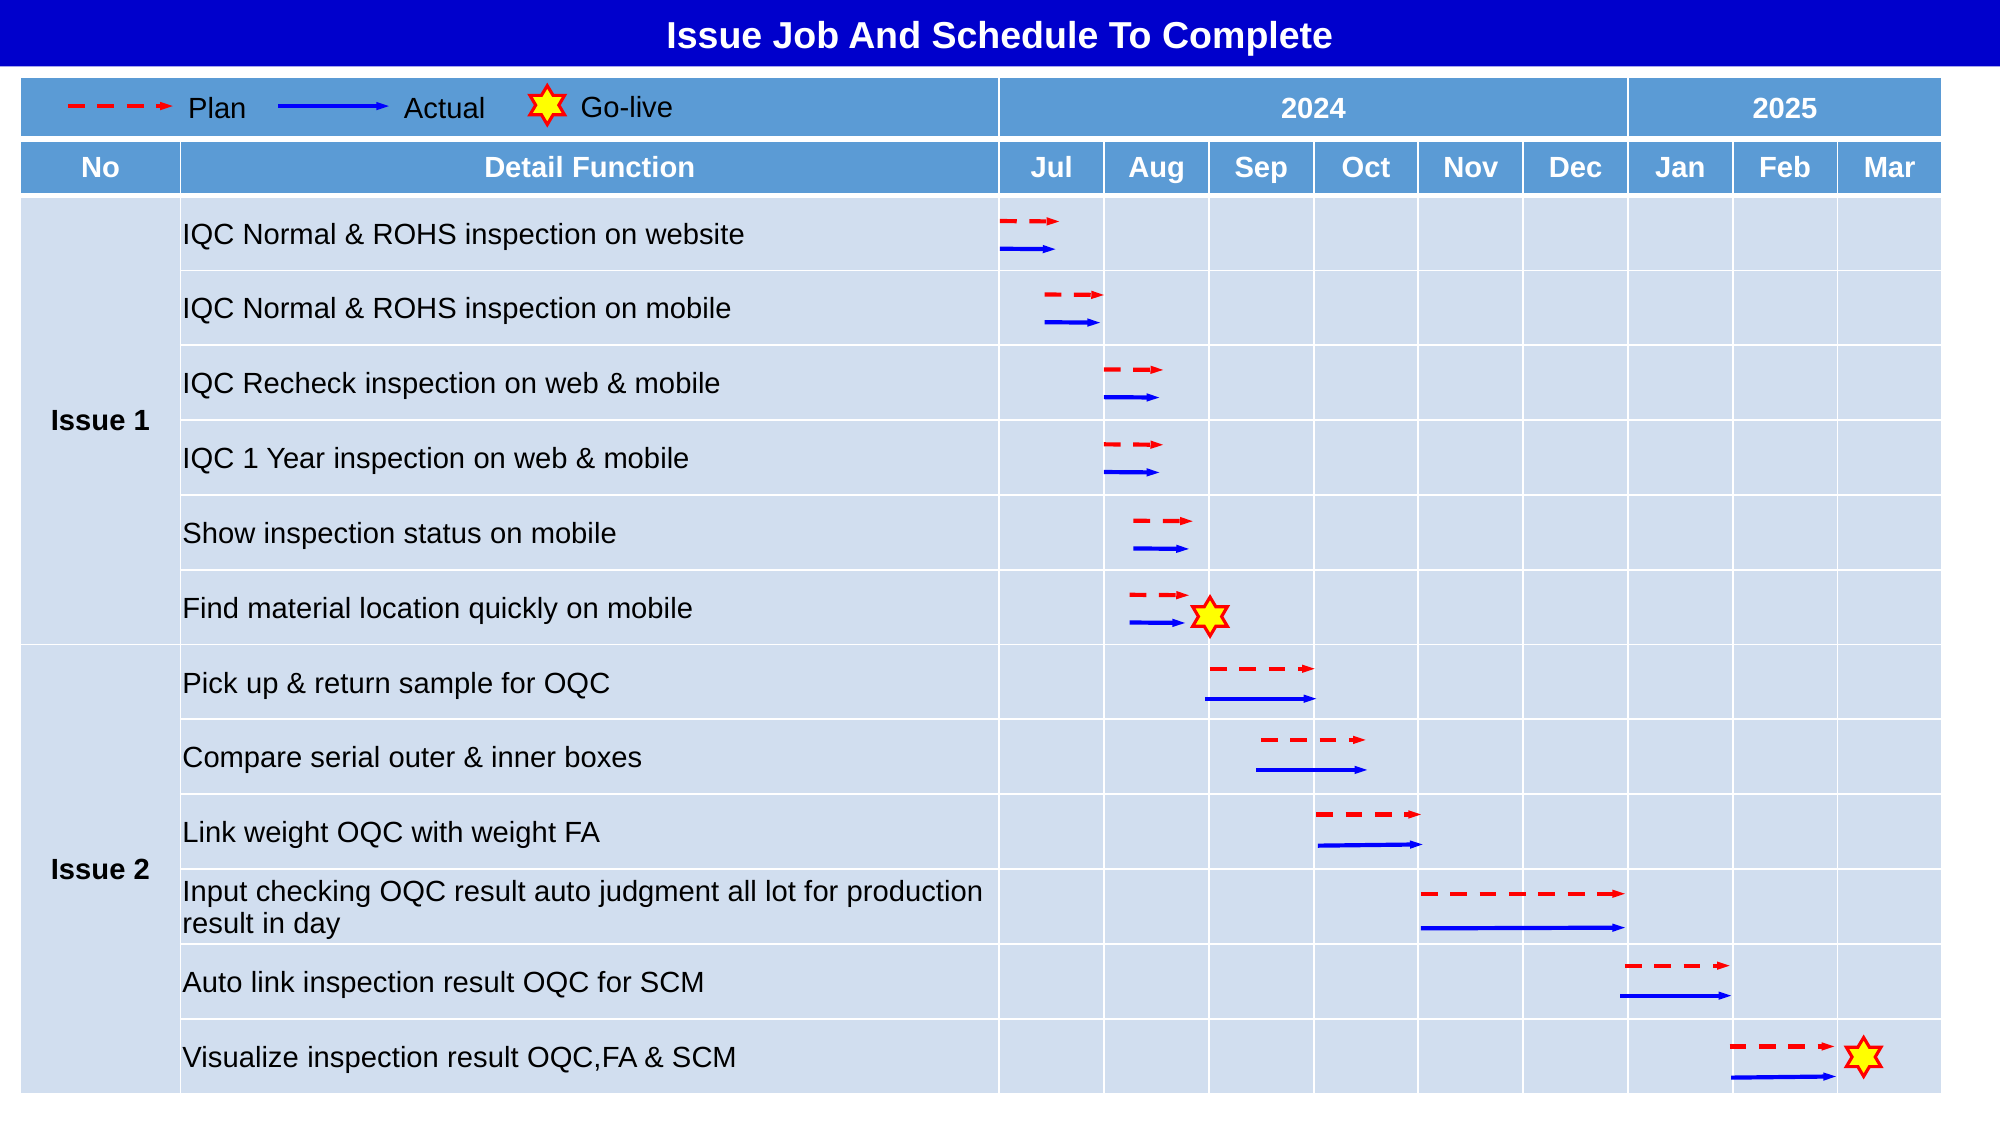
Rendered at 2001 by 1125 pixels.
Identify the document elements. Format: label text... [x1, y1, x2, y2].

table_cell [1315, 346, 1417, 419]
table_cell [1629, 496, 1732, 569]
table_cell [1734, 271, 1837, 344]
table_cell [1210, 669, 1313, 697]
table_cell [1315, 945, 1417, 1018]
table_cell [1105, 870, 1208, 943]
table_cell [1838, 421, 1941, 494]
table_cell [1000, 496, 1103, 569]
table_cell [1000, 870, 1103, 943]
table_cell Detail Function [181, 142, 998, 193]
table_cell Input checking OQC result auto judgment all lot for production result in day [181, 870, 998, 943]
table_cell [1315, 870, 1417, 943]
table_cell [1734, 346, 1837, 419]
table_cell [1524, 198, 1627, 270]
table_cell [1419, 720, 1522, 793]
table_header 2024 [1000, 78, 1627, 136]
table_cell [1629, 945, 1732, 995]
table_cell [1315, 421, 1417, 494]
table_cell Compare serial outer & inner boxes [181, 720, 998, 793]
table_cell [1105, 346, 1208, 419]
table_cell [1000, 645, 1103, 718]
table_cell [1734, 421, 1837, 494]
table_cell [1105, 198, 1208, 270]
table_cell [1419, 271, 1522, 344]
table_cell Feb [1734, 142, 1837, 193]
table_cell [1524, 945, 1627, 1018]
table_cell [1000, 945, 1103, 1018]
table_cell [1838, 271, 1941, 344]
table_cell [1524, 421, 1627, 494]
table_cell [1838, 1020, 1941, 1093]
table_cell [1419, 645, 1522, 718]
text_box [528, 83, 565, 127]
table_cell [1524, 271, 1627, 344]
table_cell Find material location quickly on mobile [181, 571, 998, 644]
table_cell IQC 1 Year inspection on web & mobile [181, 421, 998, 494]
table_cell [1629, 571, 1732, 644]
table_cell [1734, 198, 1837, 270]
table_cell Issue 2 [21, 645, 180, 1093]
table_cell [1419, 346, 1522, 419]
table_cell [1105, 945, 1208, 1018]
table_cell [1629, 198, 1732, 270]
table_cell [1838, 645, 1941, 718]
table_cell No [21, 142, 180, 193]
table_cell [1524, 571, 1627, 644]
table_cell [1105, 496, 1208, 569]
text_box Actual [389, 81, 501, 132]
text_box Go-live [565, 80, 689, 131]
table_cell [1210, 198, 1313, 270]
table_cell [1419, 795, 1522, 868]
table_cell [1000, 271, 1103, 344]
table_cell [1629, 795, 1732, 868]
table_cell [1838, 346, 1941, 419]
table_cell [1629, 645, 1732, 718]
table_cell [1210, 271, 1313, 344]
table_cell [1000, 346, 1103, 419]
table_cell [1629, 346, 1732, 419]
table_cell IQC Normal & ROHS inspection on website [181, 198, 998, 270]
table_cell [1419, 571, 1522, 644]
table_cell [1105, 645, 1208, 718]
table_cell [1210, 795, 1313, 868]
table_cell [1000, 198, 1103, 270]
table_cell [1315, 645, 1417, 718]
table_cell [1419, 945, 1522, 1018]
table_cell Visualize inspection result OQC,FA & SCM [181, 1020, 998, 1093]
table_cell [1315, 271, 1417, 344]
text_box Issue Job And Schedule To Complete [0, 0, 2000, 67]
table_header 2025 [1629, 78, 1941, 136]
table_cell Issue 1 [21, 198, 180, 644]
table_cell [1419, 421, 1522, 494]
table_cell [1524, 645, 1627, 718]
table_cell [1000, 571, 1103, 644]
table_header [21, 78, 998, 136]
table_cell [1419, 198, 1522, 270]
table_cell [1524, 795, 1627, 868]
table_cell Oct [1315, 142, 1417, 193]
table_cell [1734, 870, 1837, 943]
table_cell [1210, 701, 1313, 718]
table_cell [1105, 720, 1208, 793]
table_cell [1734, 945, 1837, 1018]
table_cell [1210, 346, 1313, 419]
table_cell Jul [1000, 142, 1103, 193]
table_cell IQC Normal & ROHS inspection on mobile [181, 271, 998, 344]
table_cell [1629, 421, 1732, 494]
table_cell [1524, 870, 1627, 943]
table_cell [1524, 496, 1627, 569]
table_cell [1105, 795, 1208, 868]
table_cell [1105, 421, 1208, 494]
table_cell [1838, 720, 1941, 793]
table_cell [1315, 571, 1417, 644]
table_cell [1838, 870, 1941, 943]
table_cell [1838, 945, 1941, 1018]
table_cell Jan [1629, 142, 1732, 193]
table_cell [1524, 720, 1627, 793]
table_cell [1000, 421, 1103, 494]
table_cell [1629, 870, 1732, 943]
table_cell Auto link inspection result OQC for SCM [181, 945, 998, 1018]
table_cell [1315, 720, 1417, 793]
table_cell [1315, 198, 1417, 270]
text_box [1844, 1035, 1883, 1079]
table_cell [1105, 571, 1208, 644]
table_cell [1524, 346, 1627, 419]
table_cell [1000, 795, 1103, 868]
table_cell [1734, 795, 1837, 868]
table_cell [1838, 795, 1941, 868]
table_cell [1105, 1020, 1208, 1093]
table_cell [1629, 271, 1732, 344]
text_box [1190, 595, 1230, 638]
table_cell [1210, 945, 1313, 1018]
table_cell [1524, 1020, 1627, 1093]
table_cell [1838, 198, 1941, 270]
table_cell [1734, 496, 1837, 569]
table_cell [1210, 496, 1313, 569]
table_cell [1734, 645, 1837, 718]
table_cell Nov [1419, 142, 1522, 193]
table_cell [1210, 1020, 1313, 1093]
table_cell [1000, 720, 1103, 793]
table_cell [1105, 271, 1208, 344]
table_cell [1315, 795, 1417, 868]
table_cell [1838, 571, 1941, 644]
table_cell IQC Recheck inspection on web & mobile [181, 346, 998, 419]
table_cell [1210, 720, 1313, 793]
table_cell Show inspection status on mobile [181, 496, 998, 569]
table_cell [1210, 645, 1313, 668]
table_cell [1838, 496, 1941, 569]
table_cell [1629, 1020, 1732, 1093]
table_cell [1734, 720, 1837, 793]
table_cell [1210, 571, 1313, 644]
table_cell [1210, 421, 1313, 494]
table_cell [1419, 870, 1522, 943]
table_cell [1419, 1020, 1522, 1093]
text_box Plan [173, 81, 262, 132]
table_cell Mar [1838, 142, 1941, 193]
table_cell [1315, 1020, 1417, 1093]
table_cell [1000, 1020, 1103, 1093]
table_cell Link weight OQC with weight FA [181, 795, 998, 868]
table_cell [1734, 571, 1837, 644]
table_cell [1210, 870, 1313, 943]
table_cell Dec [1524, 142, 1627, 193]
table_cell [1629, 996, 1732, 1018]
table_cell [1629, 720, 1732, 793]
table_cell Pick up & return sample for OQC [181, 645, 998, 718]
table_cell [1315, 496, 1417, 569]
table_cell Aug [1105, 142, 1208, 193]
table_cell [1419, 496, 1522, 569]
table_cell [1734, 1020, 1837, 1093]
table_cell Sep [1210, 142, 1313, 193]
